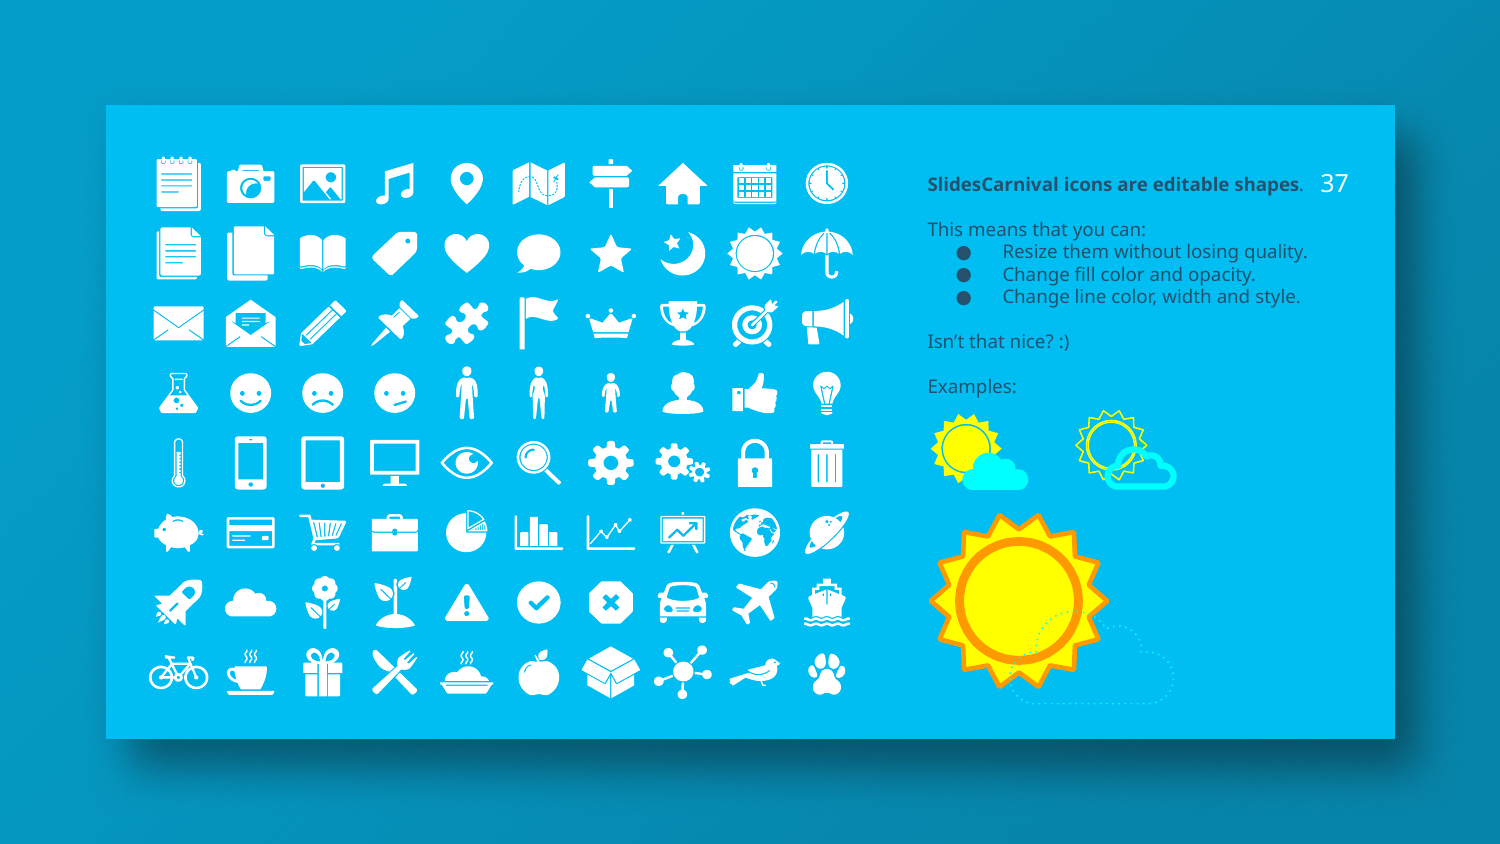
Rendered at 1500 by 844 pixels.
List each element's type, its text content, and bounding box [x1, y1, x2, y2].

text_box [517, 234, 561, 273]
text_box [370, 300, 419, 347]
text_box [374, 373, 416, 413]
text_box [801, 298, 854, 345]
text_box [1015, 626, 1174, 704]
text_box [440, 446, 494, 480]
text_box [589, 158, 633, 209]
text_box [299, 234, 346, 273]
text_box [301, 436, 345, 490]
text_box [1075, 410, 1148, 481]
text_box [586, 515, 636, 551]
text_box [225, 299, 276, 348]
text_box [809, 440, 845, 488]
picture [1107, 453, 1176, 489]
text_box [727, 227, 783, 280]
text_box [299, 300, 347, 347]
text_box [590, 234, 632, 273]
text_box [445, 584, 489, 621]
text_box [658, 162, 708, 205]
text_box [514, 515, 564, 551]
text_box [588, 440, 634, 485]
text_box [733, 162, 777, 205]
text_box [305, 575, 341, 630]
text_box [657, 581, 709, 624]
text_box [519, 296, 559, 350]
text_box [156, 227, 202, 280]
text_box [585, 308, 637, 339]
text_box [154, 513, 204, 552]
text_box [731, 299, 779, 348]
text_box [804, 511, 850, 555]
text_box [655, 443, 711, 483]
text_box [148, 655, 209, 690]
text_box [805, 162, 849, 205]
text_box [803, 578, 851, 627]
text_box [518, 649, 560, 696]
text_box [171, 437, 186, 488]
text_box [299, 514, 347, 552]
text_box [581, 646, 641, 699]
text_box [445, 509, 488, 553]
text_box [512, 162, 566, 206]
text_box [660, 231, 706, 276]
text_box [1005, 458, 1029, 490]
text_box [376, 162, 414, 205]
text_box [517, 581, 561, 624]
text_box [729, 658, 781, 686]
text_box [450, 163, 483, 205]
text_box [589, 581, 633, 624]
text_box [808, 653, 846, 695]
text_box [374, 576, 416, 629]
text_box [729, 508, 781, 557]
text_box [159, 372, 199, 414]
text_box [930, 413, 1002, 484]
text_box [153, 306, 204, 341]
text_box [302, 373, 344, 413]
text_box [226, 516, 275, 549]
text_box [516, 440, 562, 485]
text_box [601, 372, 621, 413]
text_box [154, 579, 203, 626]
text_box [737, 438, 773, 487]
text_box [662, 372, 704, 414]
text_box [529, 366, 549, 420]
slide_number 37 [1273, 106, 1364, 217]
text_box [930, 514, 1108, 688]
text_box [226, 649, 275, 696]
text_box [653, 645, 712, 700]
text_box SlidesCarnival icons are editable shapes. This means that you can: Resize them without losing quality. Change fill color and opacity. Change line color, width and style. Isn’t that nice? :) Examples: [912, 157, 1338, 408]
text_box [372, 231, 418, 275]
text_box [226, 226, 275, 281]
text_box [303, 647, 343, 697]
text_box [660, 511, 706, 554]
text_box [445, 302, 489, 344]
text_box [1149, 455, 1174, 487]
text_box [369, 439, 420, 487]
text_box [156, 156, 202, 212]
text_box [439, 650, 494, 694]
text_box [444, 234, 490, 273]
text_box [372, 649, 418, 695]
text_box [732, 372, 778, 414]
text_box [659, 300, 706, 346]
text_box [812, 371, 841, 416]
text_box [234, 436, 267, 490]
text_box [226, 164, 275, 204]
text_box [455, 366, 478, 420]
text_box [225, 588, 277, 617]
text_box [732, 580, 778, 625]
text_box [230, 373, 272, 413]
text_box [299, 164, 346, 204]
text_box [800, 228, 854, 279]
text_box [371, 513, 418, 552]
